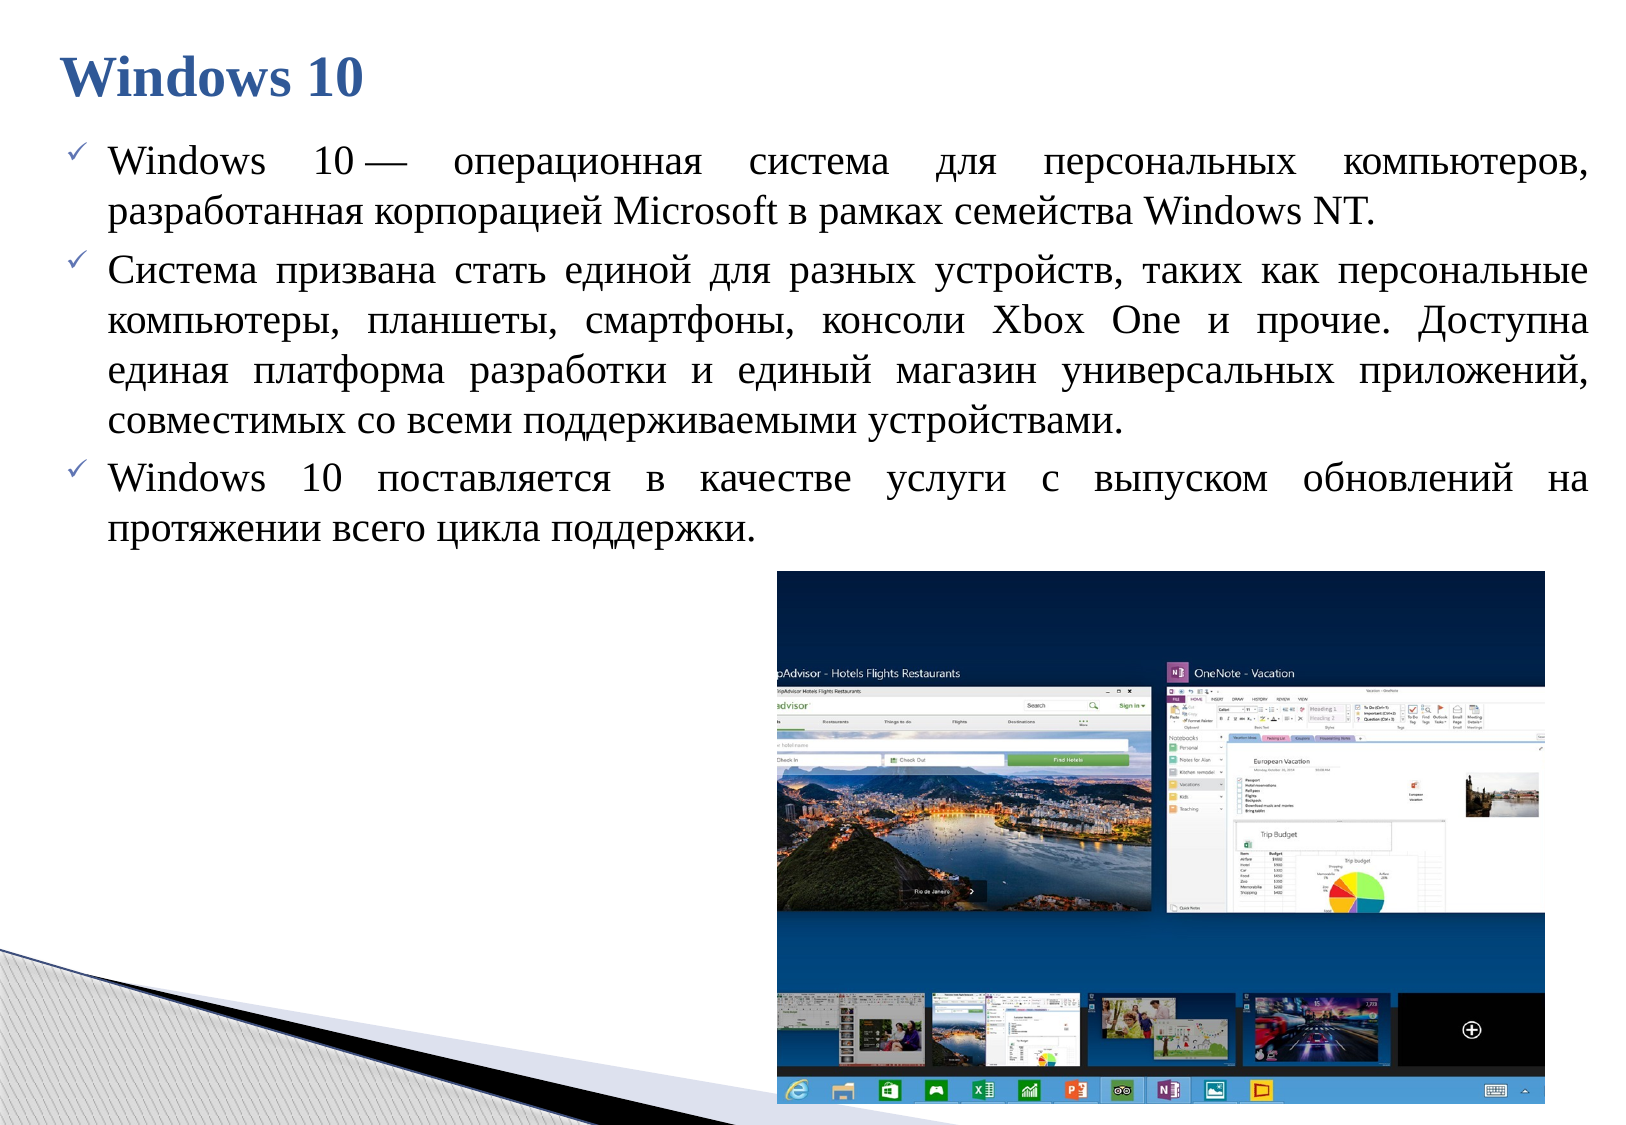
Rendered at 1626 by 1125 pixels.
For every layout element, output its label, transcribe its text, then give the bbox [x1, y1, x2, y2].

picture [776, 571, 1546, 1104]
title Windows 10 [44, 0, 1544, 152]
list Windows 10 — операционная система для персональных компьютеров, разработанная корпорацией Microsoft в рамках семейства Windows NT. Система призвана стать единой для разных устройств, таких как персональные компьютеры, планшеты, смартфоны, консоли Xbox One и прочие. Доступна единая платформа разработки и единый магазин универсальных приложений, совместимых со всеми поддерживаемыми устройствами. Windows 10 поставляется в качестве услуги с выпуском обновлений на протяжении всего цикла поддержки. [32, 125, 1605, 1124]
